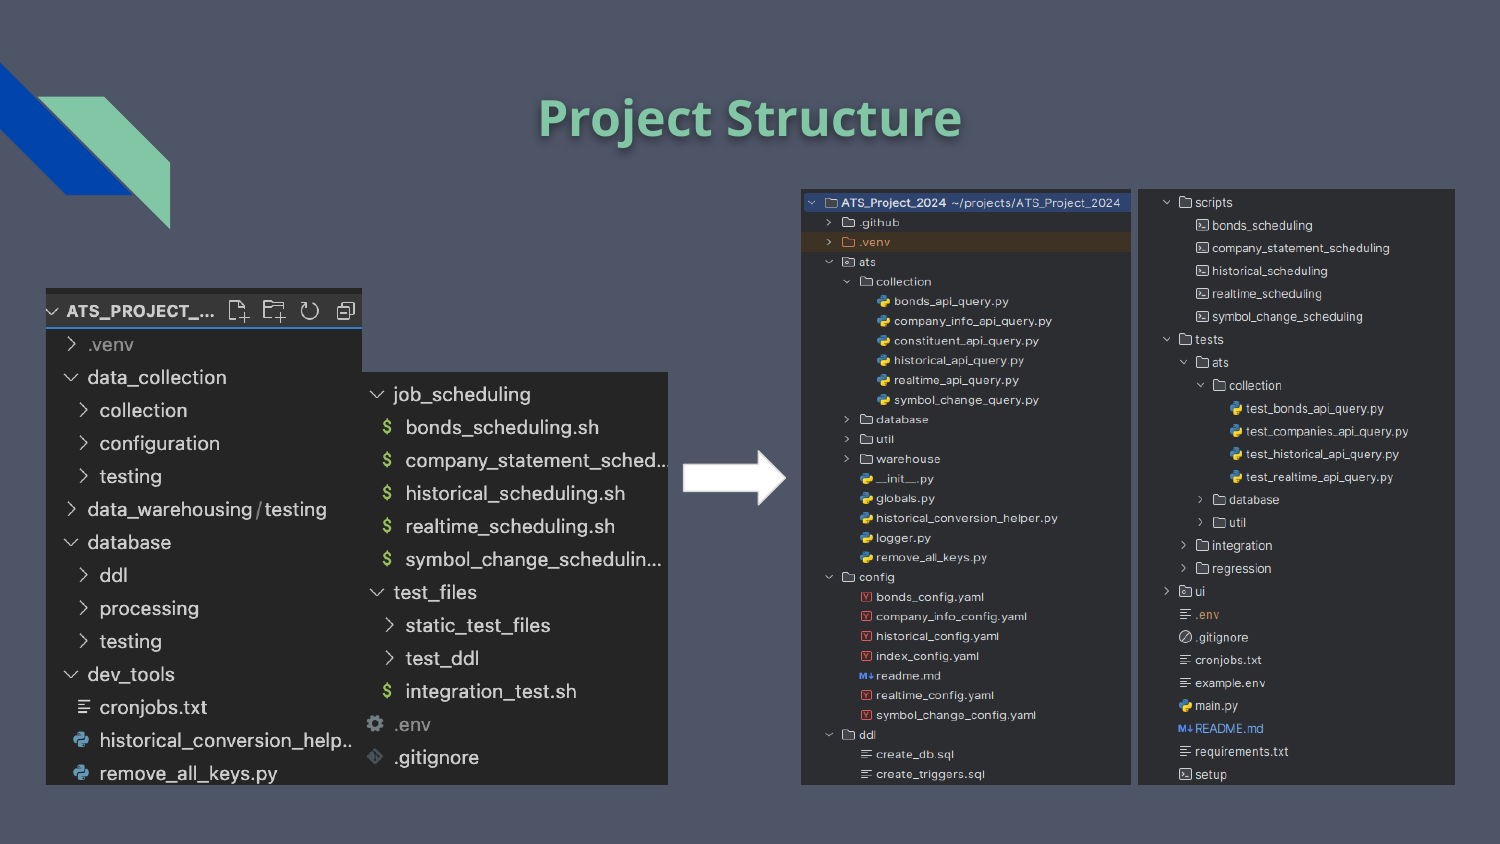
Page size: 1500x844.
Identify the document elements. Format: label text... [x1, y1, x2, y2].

picture [800, 189, 1132, 785]
picture [1137, 189, 1455, 785]
picture [45, 288, 669, 785]
text_box [683, 450, 786, 505]
text_box Project Structure [0, 71, 1500, 162]
